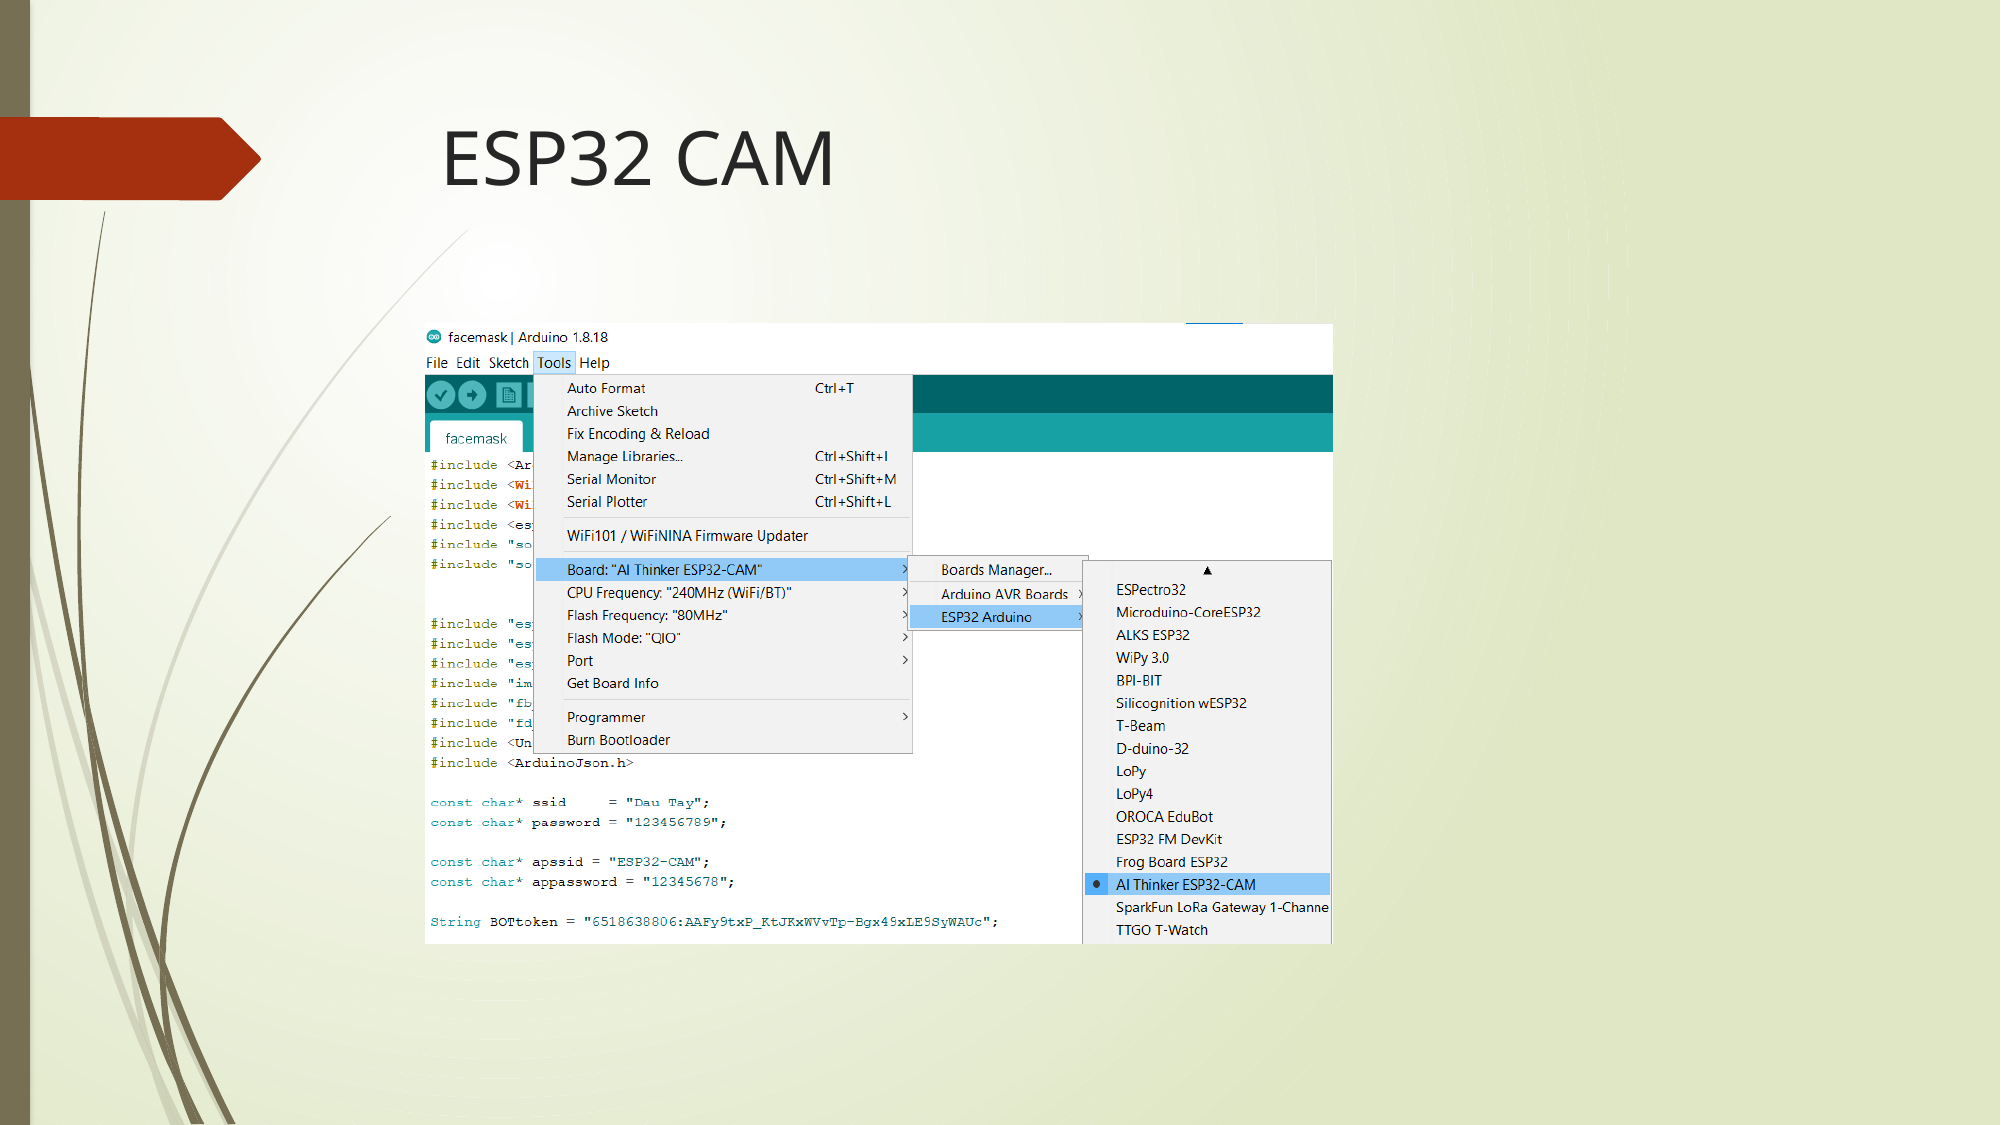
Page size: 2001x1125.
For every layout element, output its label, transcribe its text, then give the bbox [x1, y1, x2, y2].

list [425, 323, 1334, 944]
title ESP32 CAM [425, 102, 1888, 313]
